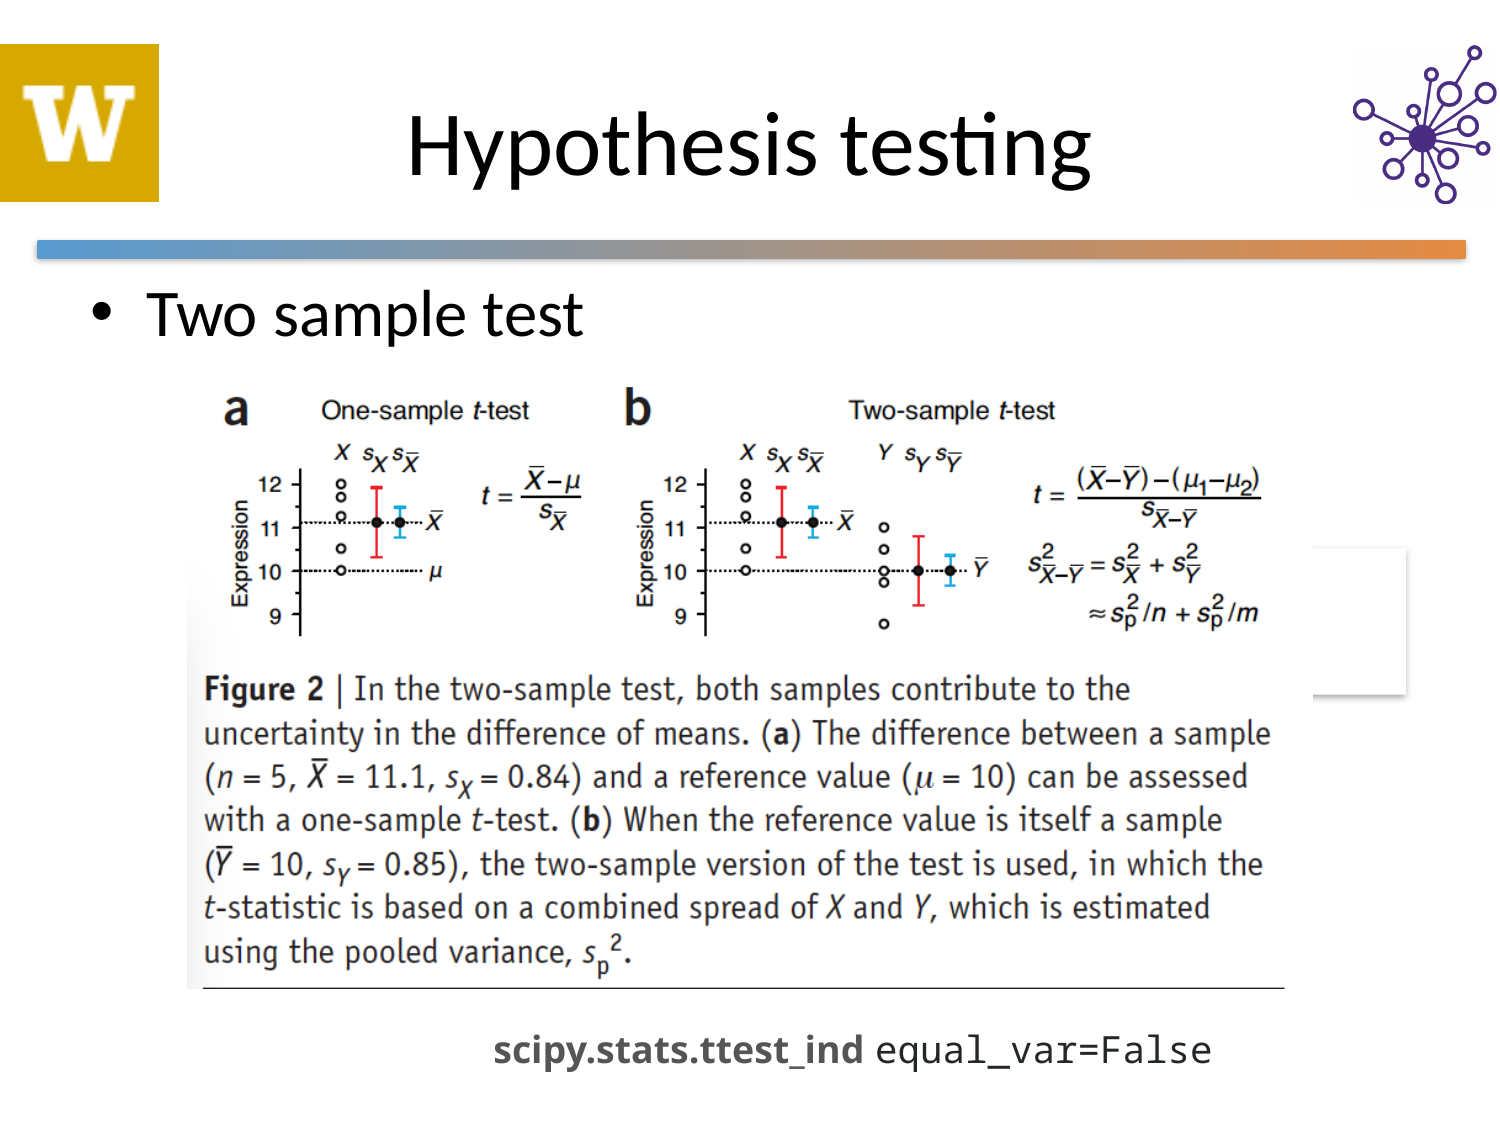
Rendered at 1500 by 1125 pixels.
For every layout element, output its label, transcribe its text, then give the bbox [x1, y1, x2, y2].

list Two sample test [75, 262, 1425, 1093]
picture [186, 365, 1314, 990]
text_box scipy.stats.ttest_ind [478, 1018, 860, 1079]
picture [0, 44, 159, 202]
text_box equal_var=False [860, 1018, 1228, 1079]
picture [1425, 45, 1497, 204]
title Hypothesis testing [75, 45, 1425, 233]
